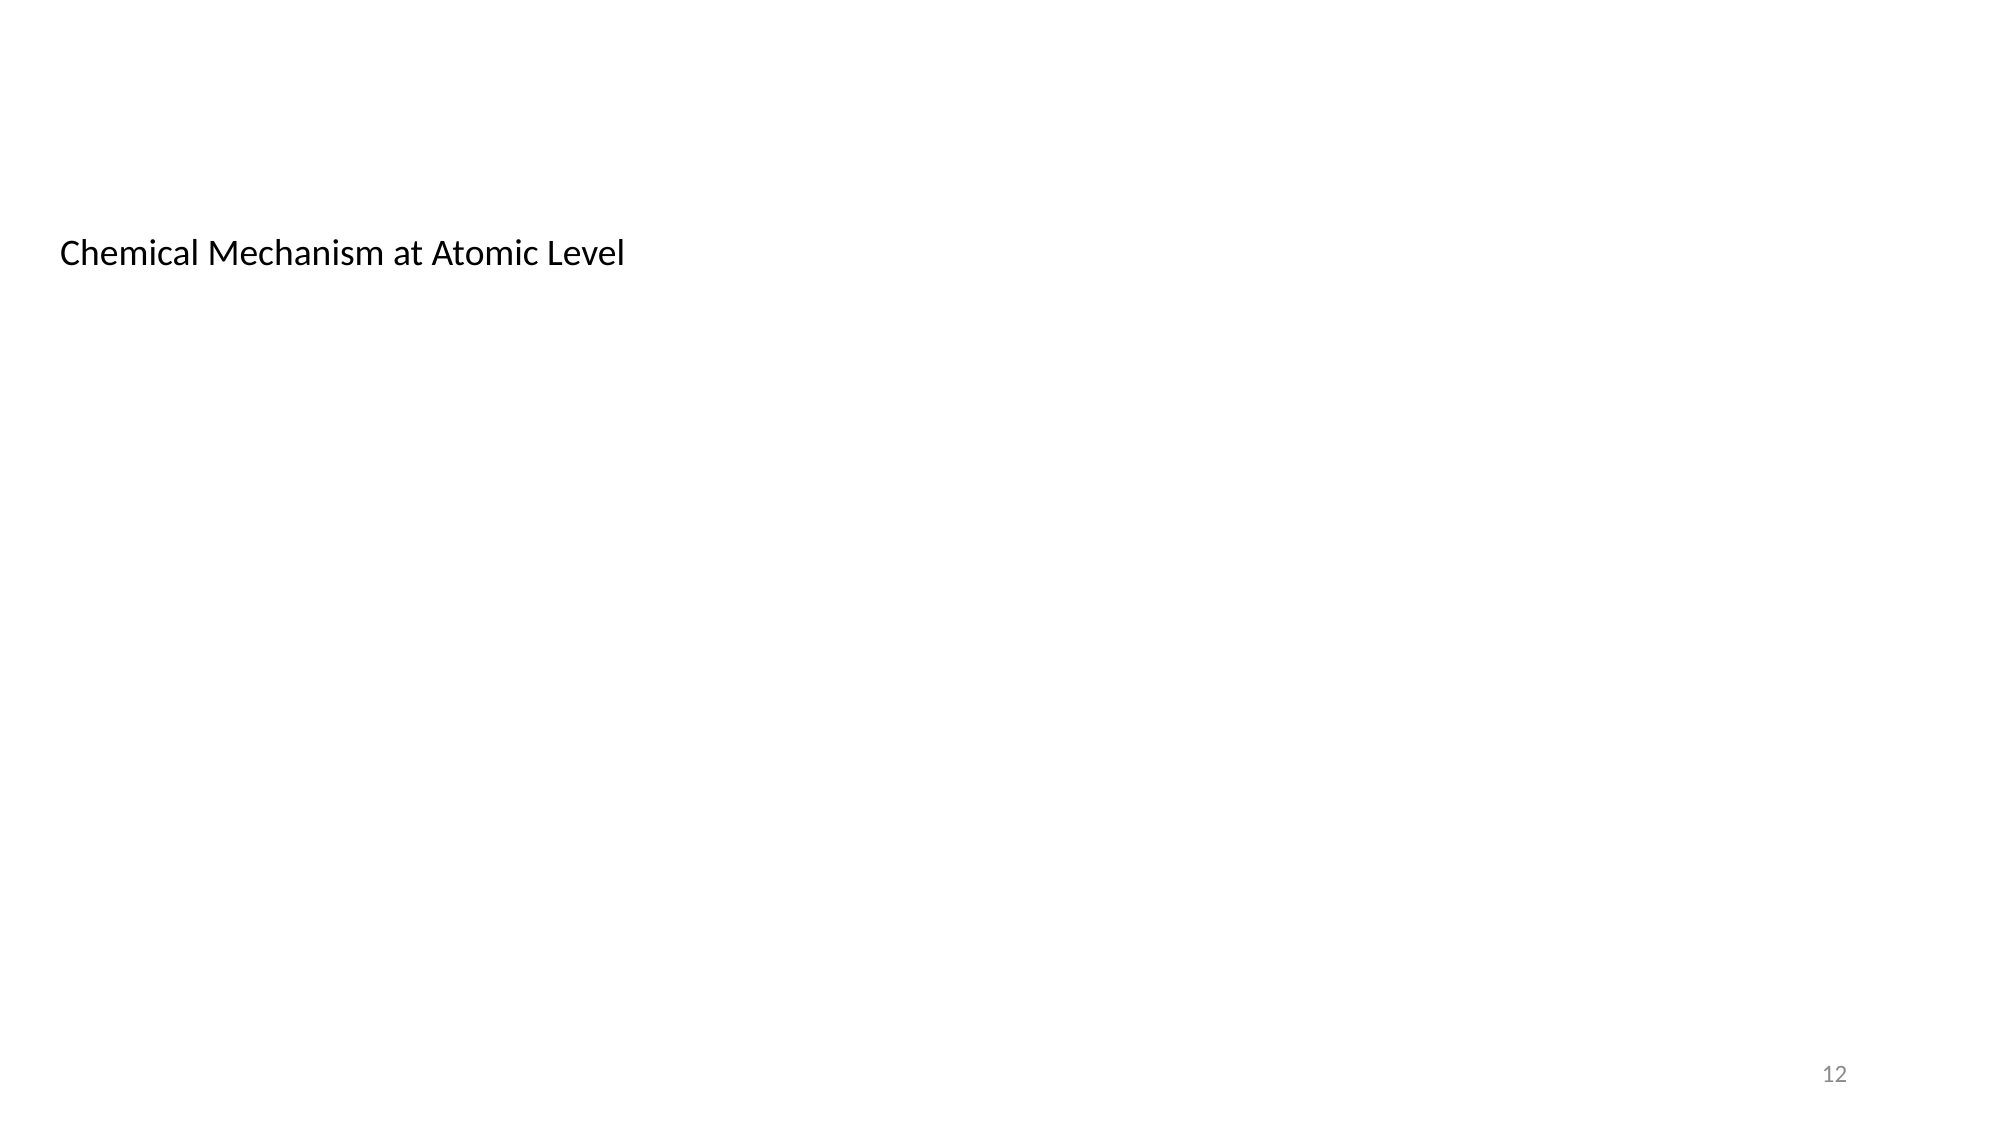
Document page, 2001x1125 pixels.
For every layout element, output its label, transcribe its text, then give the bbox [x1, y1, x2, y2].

text_box Chemical Mechanism at Atomic Level [45, 220, 1526, 326]
slide_number 12 [1412, 1042, 1863, 1103]
